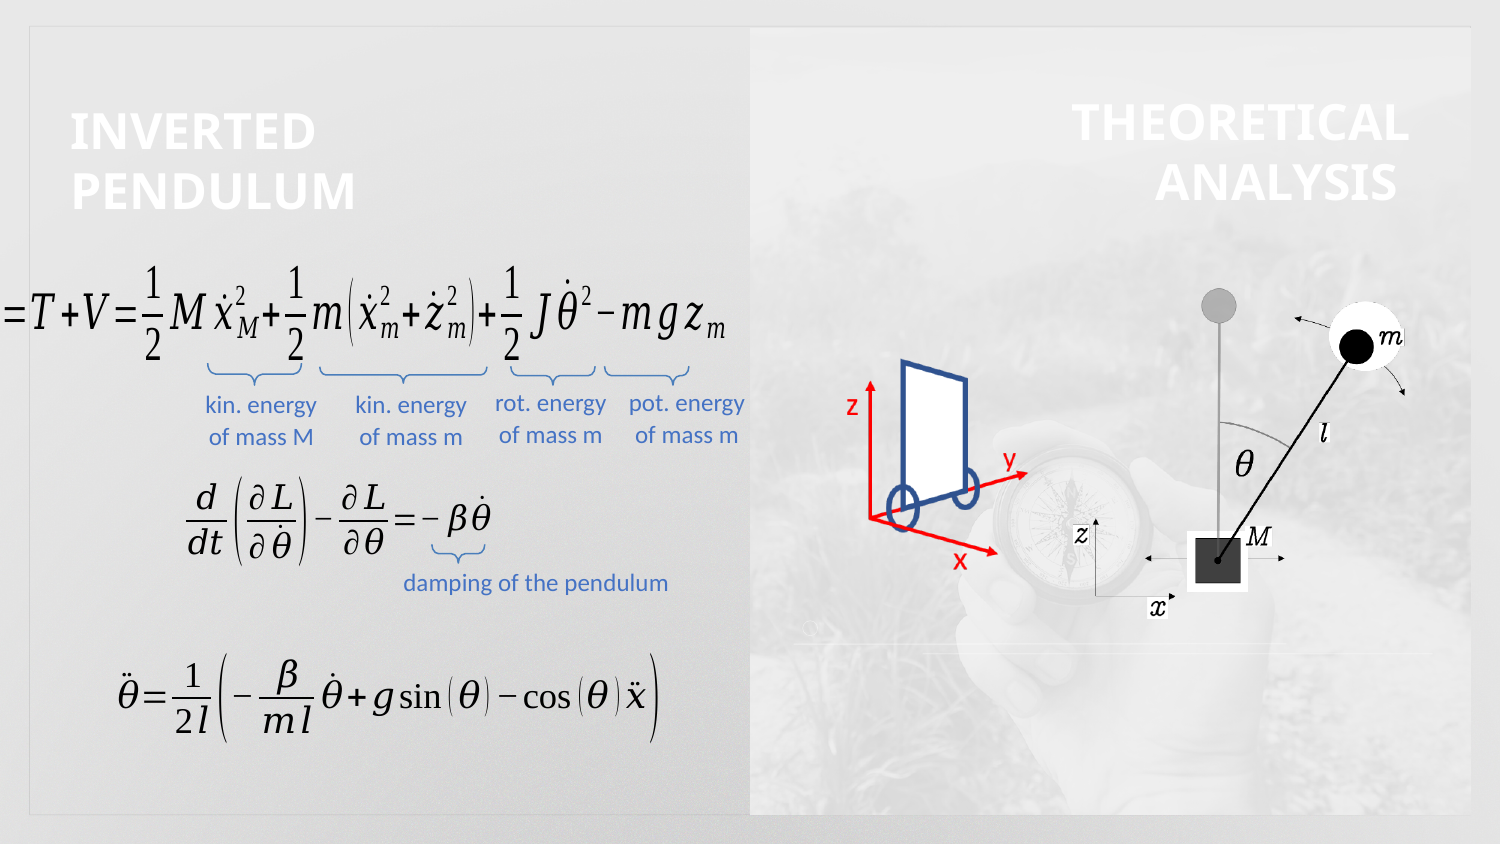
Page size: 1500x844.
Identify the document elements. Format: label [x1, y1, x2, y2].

picture [0, 0, 1500, 844]
text_box [188, 362, 768, 454]
